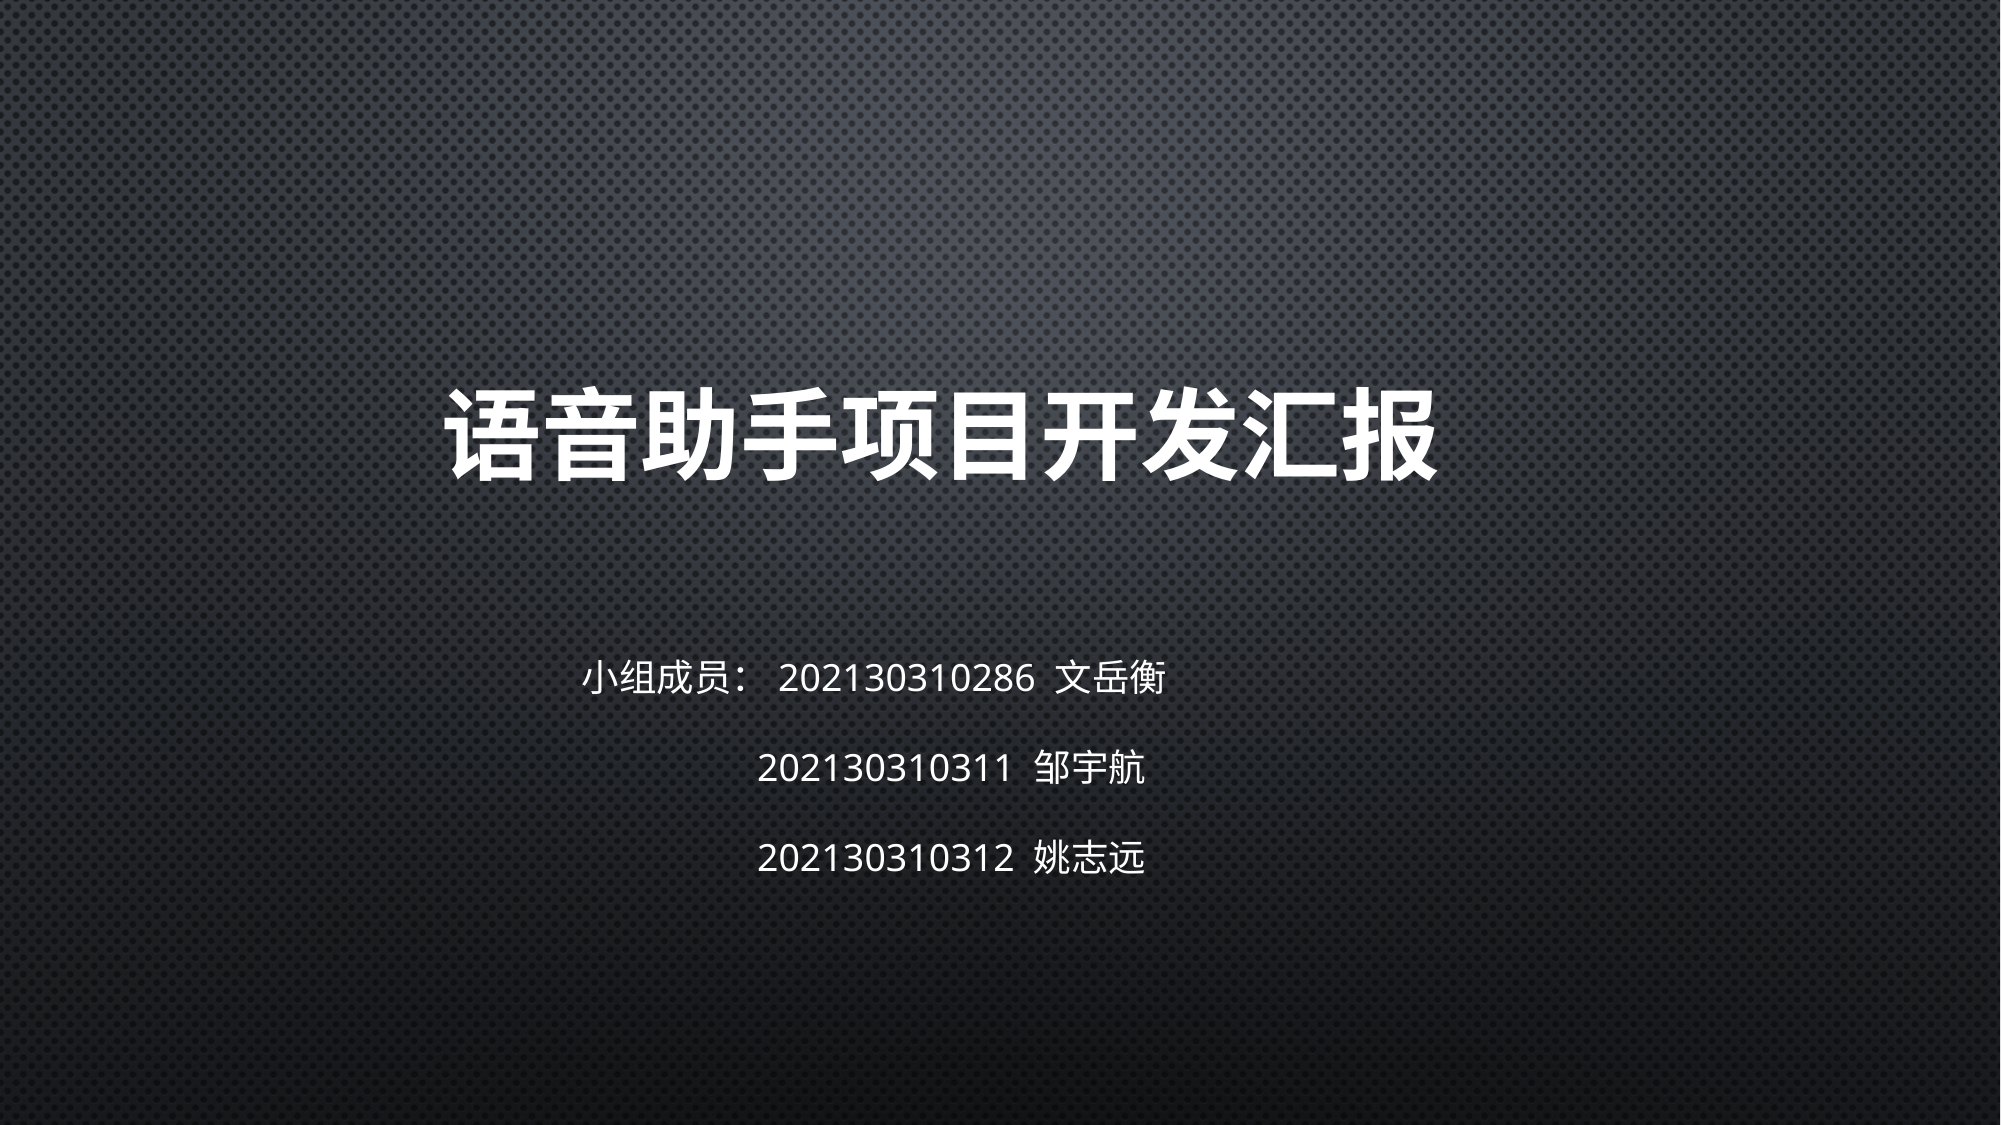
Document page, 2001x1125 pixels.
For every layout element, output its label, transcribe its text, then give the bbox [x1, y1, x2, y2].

text_box 语音助手项目开发汇报 [426, 365, 1530, 500]
text_box 小组成员：202130310286 文岳衡 202130310311 邹宇航 202130310312 姚志远 [566, 646, 1206, 932]
